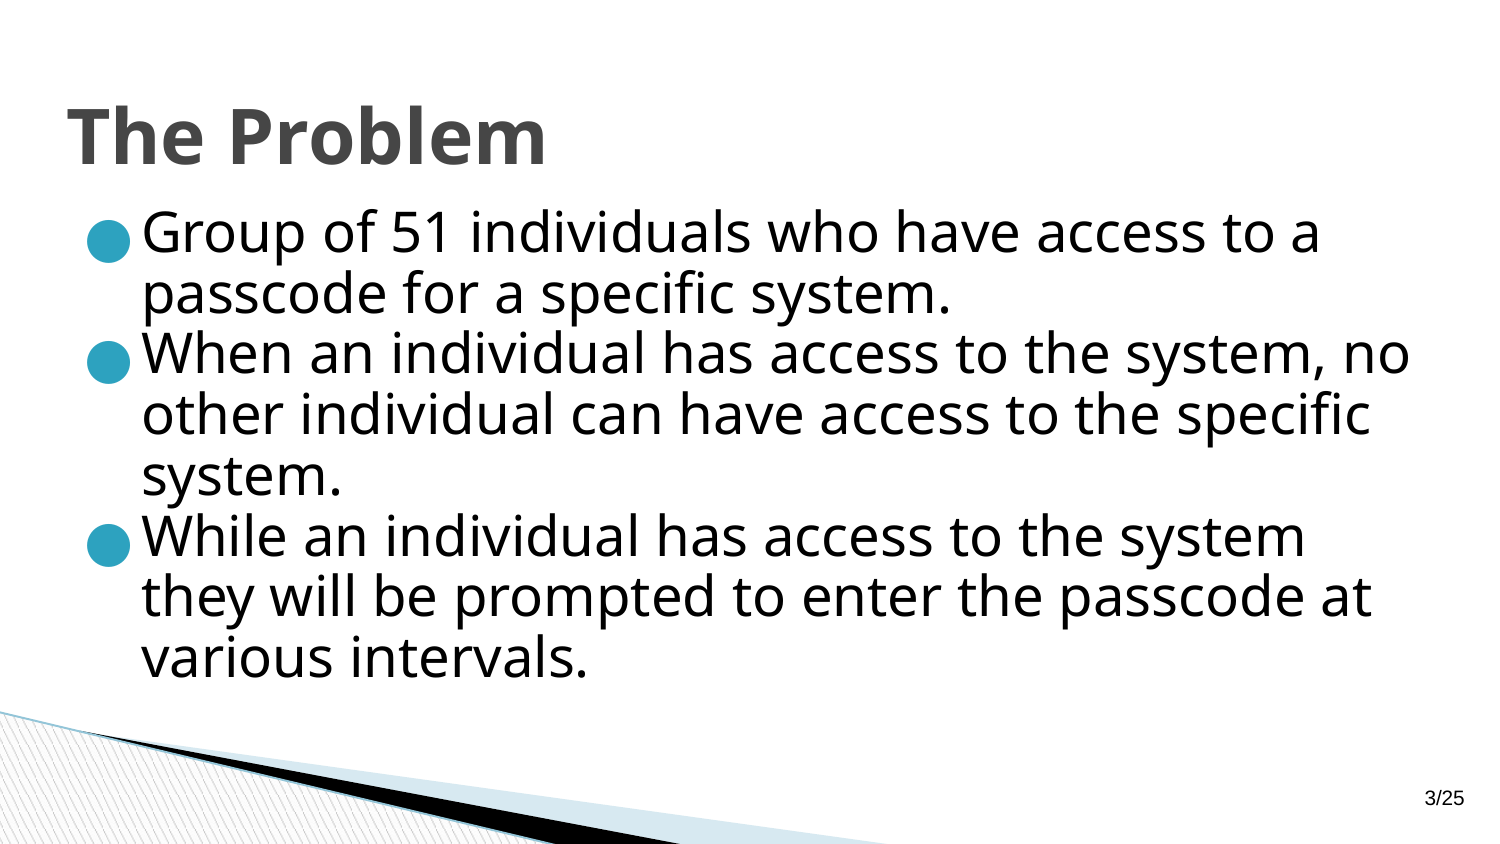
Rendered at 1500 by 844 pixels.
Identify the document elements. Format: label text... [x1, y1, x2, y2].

title The Problem [51, 72, 1449, 167]
slide_number 3/25 [1389, 764, 1480, 830]
list Group of 51 individuals who have access to a passcode for a specific system. When an individual has access to the system, no other individual can have access to the specific system. While an individual has access to the system they will be prompted to enter the passcode at various intervals. [51, 189, 1449, 750]
